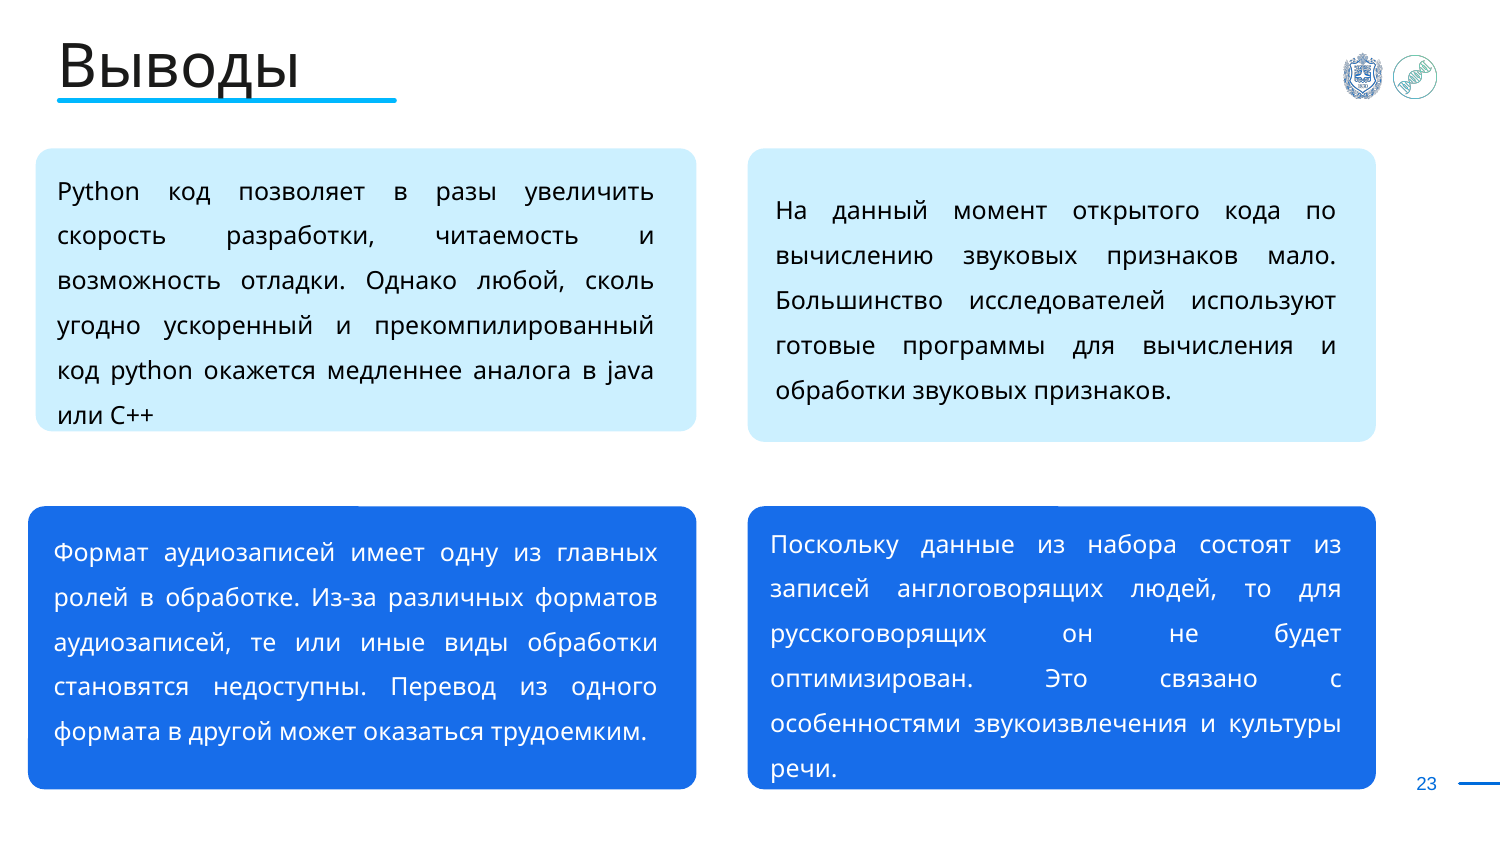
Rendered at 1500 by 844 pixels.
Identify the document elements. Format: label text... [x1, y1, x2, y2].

text_box [747, 506, 1376, 790]
text_box Поскольку данные из набора состоят из записей англоговорящих людей, то для русскоговорящих он не будет оптимизирован. Это связано с особенностями звукоизвлечения и культуры речи. [755, 519, 1358, 776]
text_box 23 [1401, 765, 1452, 800]
title Выводы [42, 18, 1440, 113]
text_box Python код позволяет в разы увеличить скорость разработки, читаемость и возможность отладки. Однако любой, сколь угодно ускоренный и прекомпилированный код python окажется медленнее аналога в java или С++ [42, 177, 671, 442]
picture [1336, 49, 1390, 103]
text_box [27, 506, 697, 790]
text_box Формат аудиозаписей имеет одну из главных ролей в обработке. Из-за различных форматов аудиозаписей, те или иные виды обработки становятся недоступны. Перевод из одного формата в другой может оказаться трудоемким. [38, 506, 674, 763]
text_box [35, 148, 697, 432]
text_box На данный момент открытого кода по вычислению звуковых признаков мало. Большинство исследователей используют готовые программы для вычисления и обработки звуковых признаков. [760, 165, 1353, 422]
picture [1393, 55, 1437, 99]
text_box [747, 148, 1376, 442]
